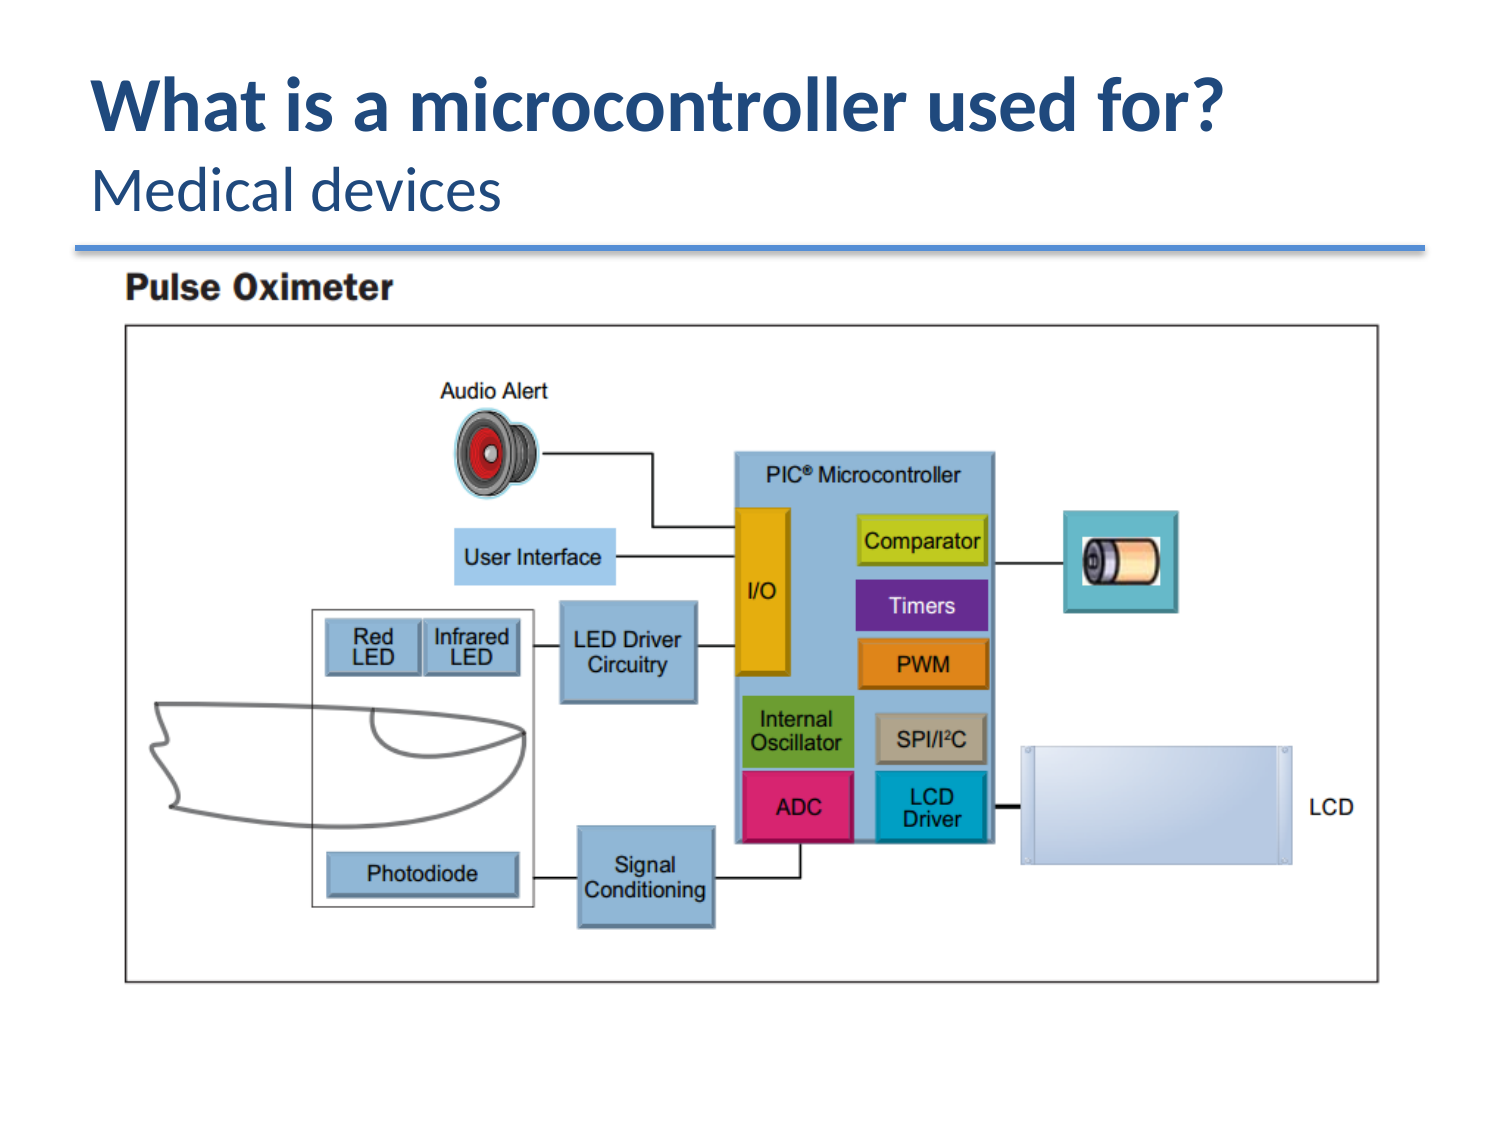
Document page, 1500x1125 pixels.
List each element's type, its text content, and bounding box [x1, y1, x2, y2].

picture [97, 262, 1413, 1006]
title What is a microcontroller used for? Medical devices [75, 45, 1425, 233]
